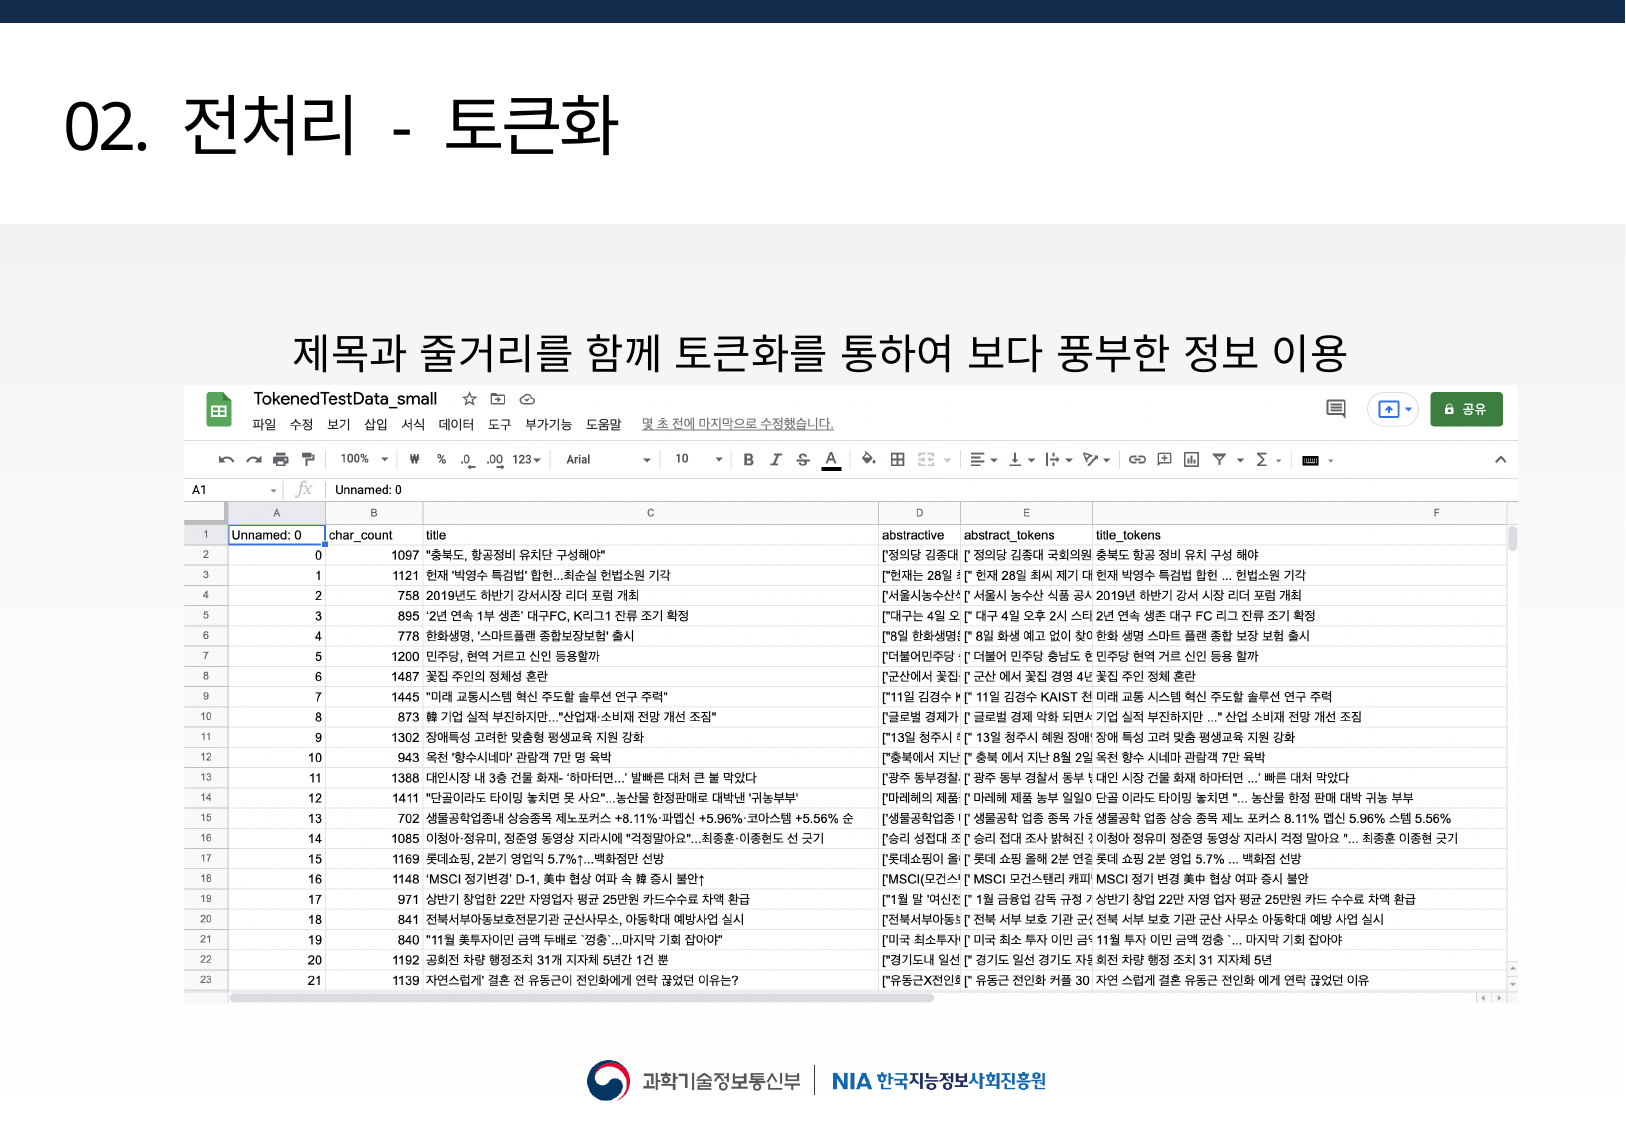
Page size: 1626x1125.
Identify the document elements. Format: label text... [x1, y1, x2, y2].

picture [184, 385, 1518, 1125]
text_box 제목과 줄거리를 함께 토큰화를 통하여 보다 풍부한 정보 이용 [277, 296, 1594, 386]
title 02. 전처리 - 토큰화 [48, 94, 1363, 163]
picture [0, 0, 1625, 23]
text_box [0, 224, 1625, 1125]
